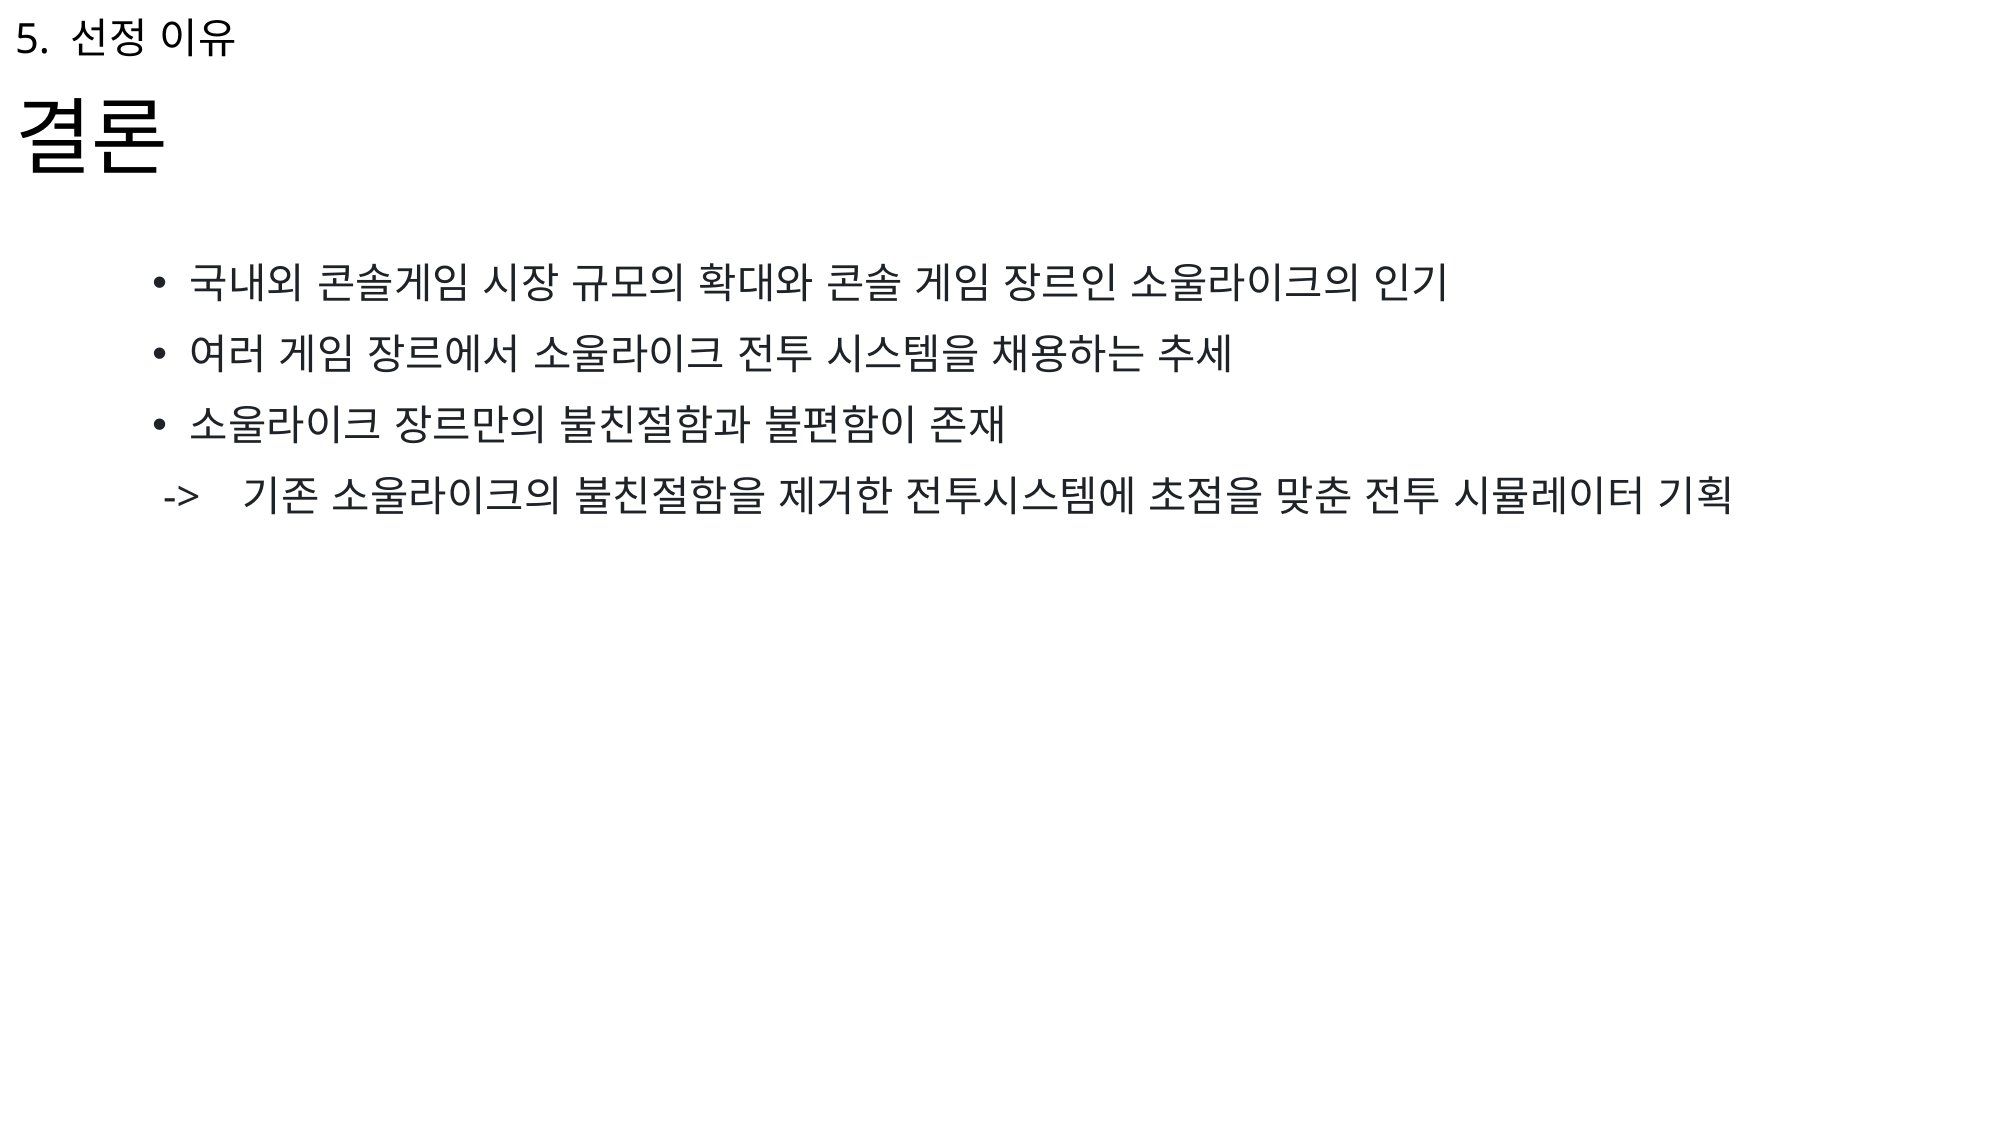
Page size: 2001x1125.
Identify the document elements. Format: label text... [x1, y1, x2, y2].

text_box 5. 선정 이유 [0, 0, 1725, 81]
list 국내외 콘솔게임 시장 규모의 확대와 콘솔 게임 장르인 소울라이크의 인기 여러 게임 장르에서 소울라이크 전투 시스템을 채용하는 추세 소울라이크 장르만의 불친절함과 불편함이 존재 -> 기존 소울라이크의 불친절함을 제거한 전투시스템에 초점을 맞춘 전투 시뮬레이터 기획 [137, 249, 1863, 964]
text_box 결론 [0, 81, 1725, 249]
